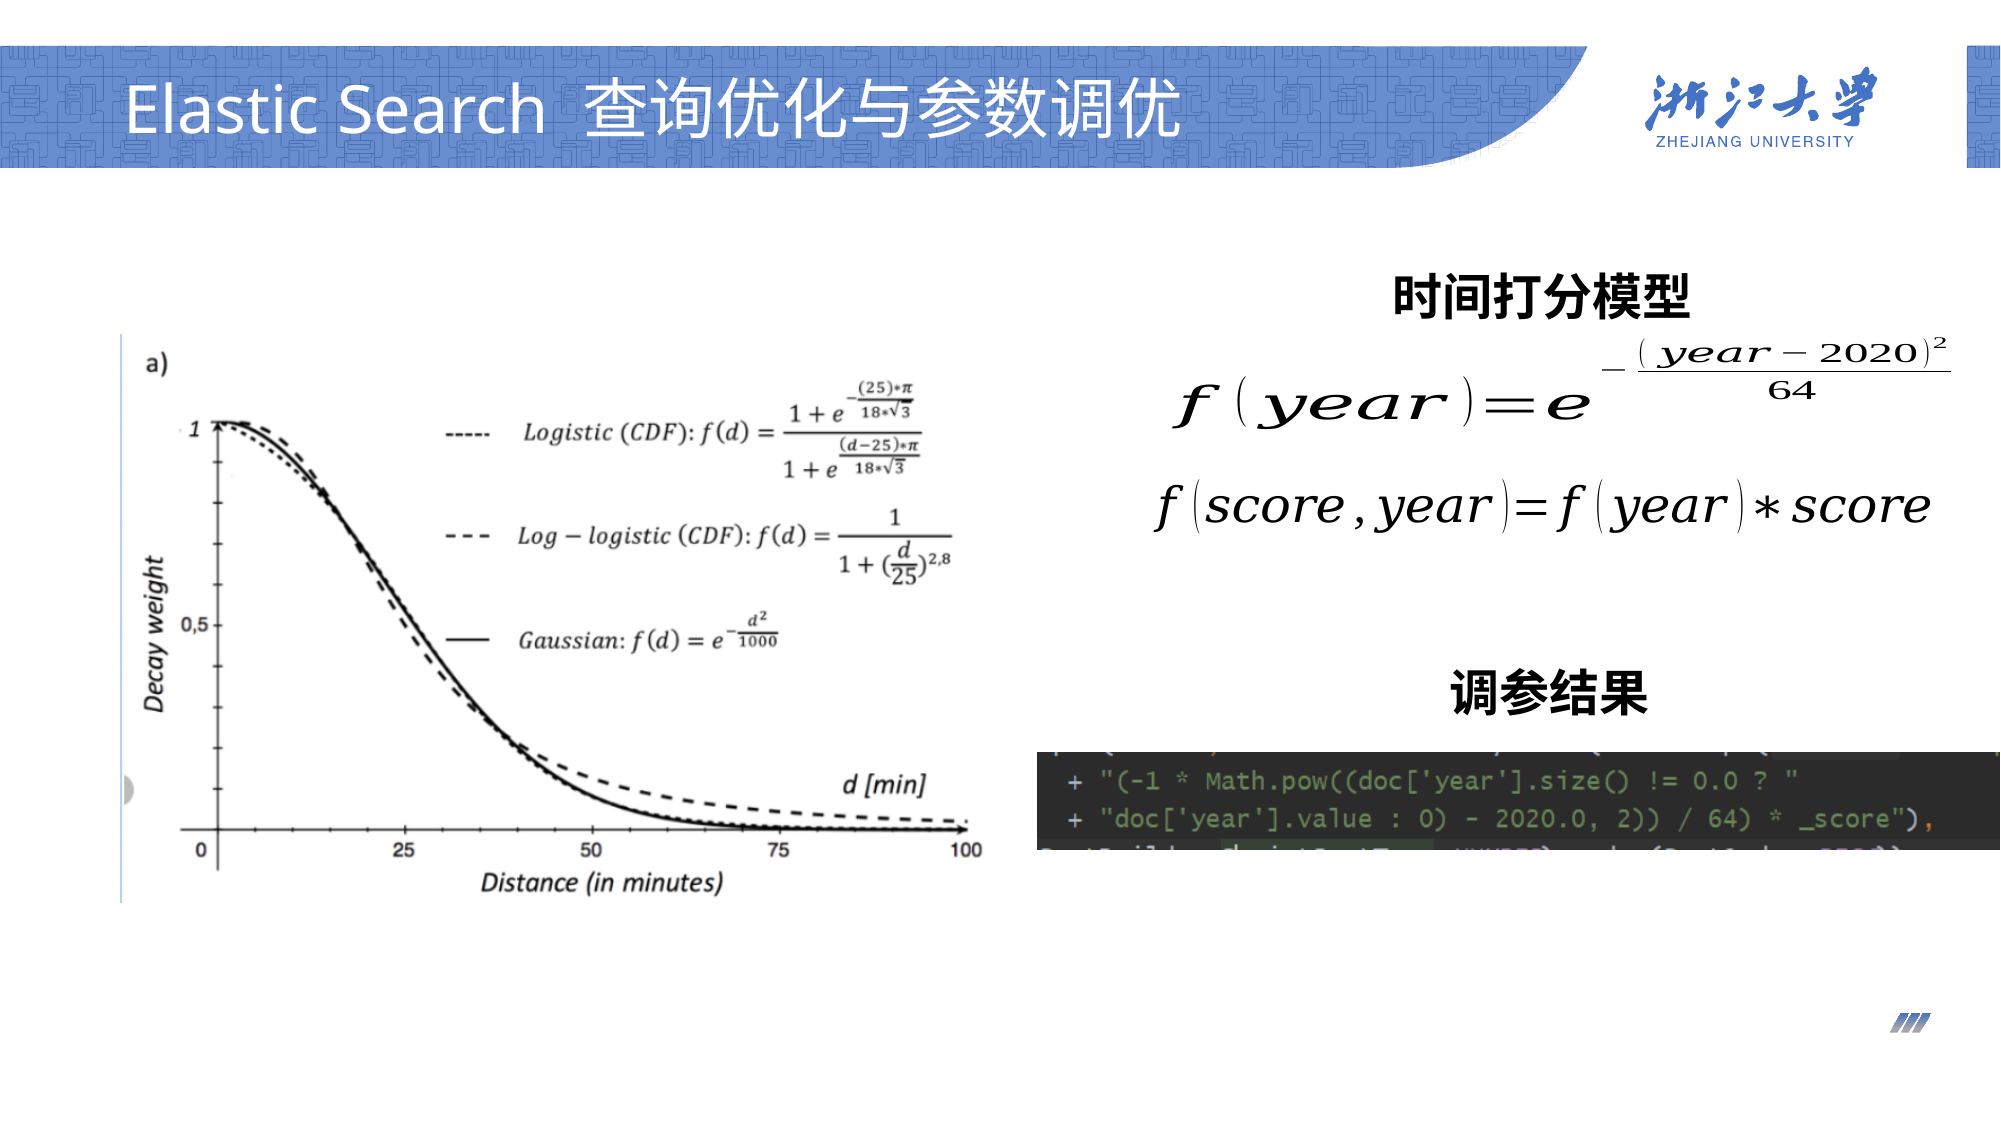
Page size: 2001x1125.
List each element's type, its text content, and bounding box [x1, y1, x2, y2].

title Elastic Search 查询优化与参数调优 [108, 54, 1399, 159]
text_box 调参结果 [1434, 654, 1921, 730]
text_box 时间打分模型 [1377, 258, 1864, 334]
picture [120, 334, 989, 903]
picture [1037, 752, 2000, 850]
